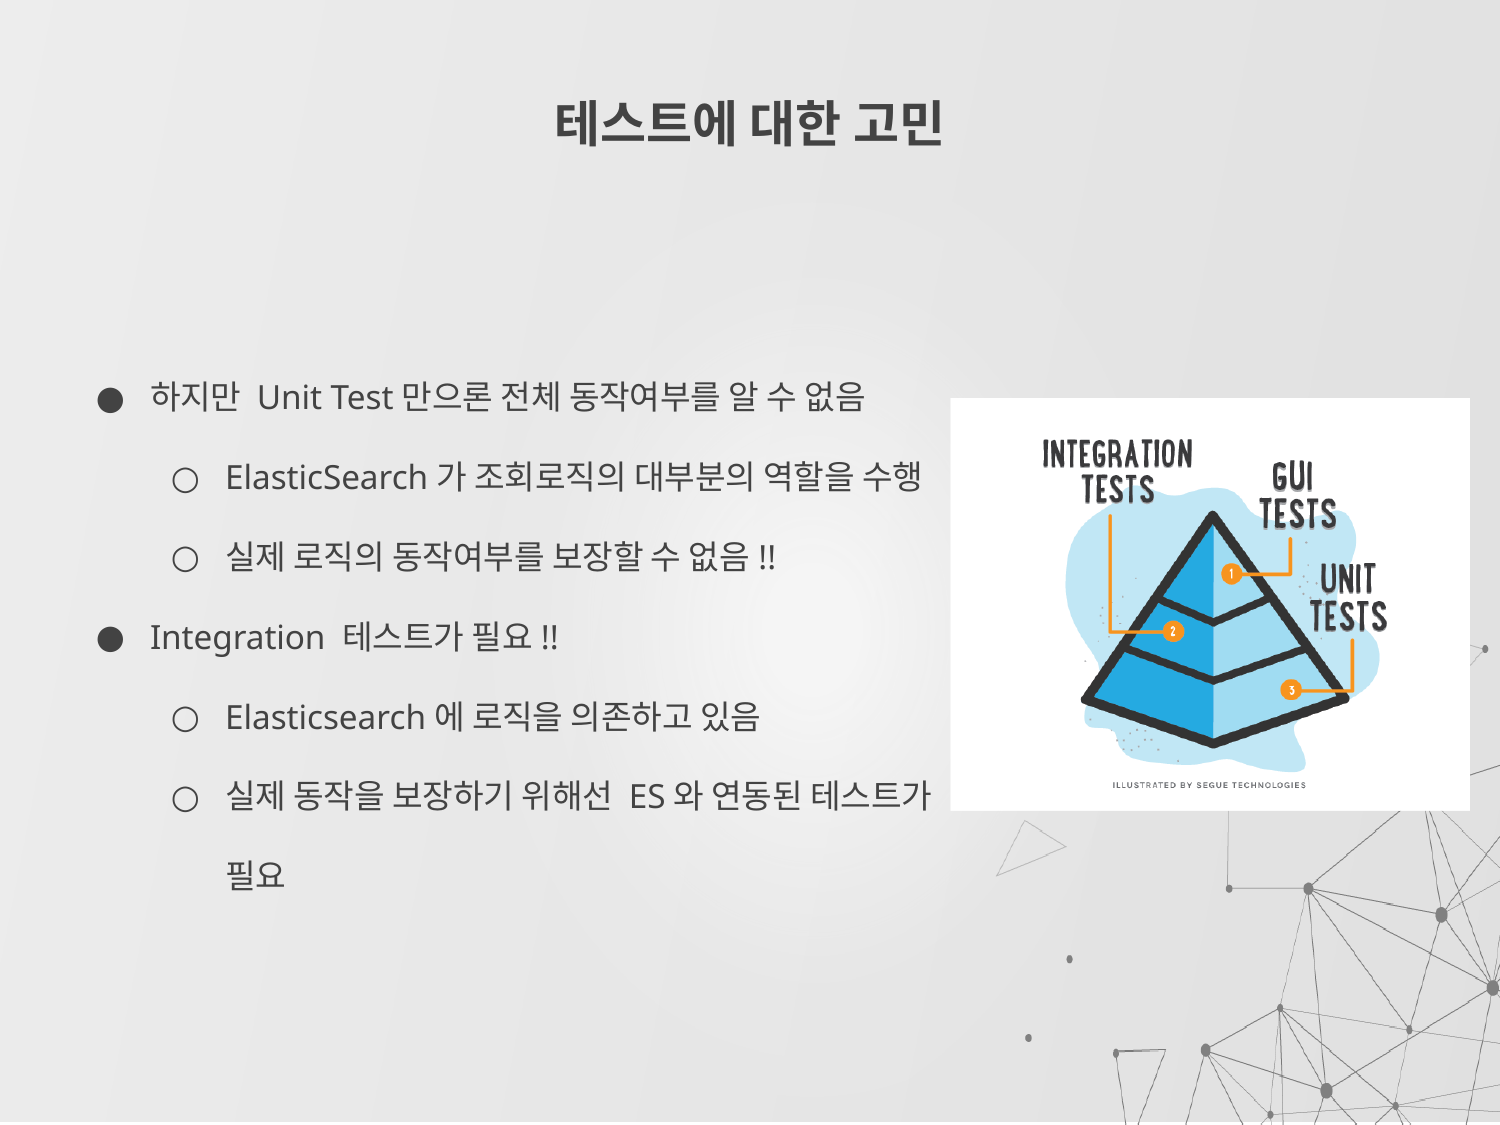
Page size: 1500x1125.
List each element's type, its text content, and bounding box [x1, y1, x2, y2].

title 테스트에 대한 고민 [322, 77, 1178, 285]
list 하지만 Unit Test만으론 전체 동작여부를 알 수 없음 ElasticSearch가 조회로직의 대부분의 역할을 수행 실제 로직의 동작여부를 보장할 수 없음!! Integration 테스트가 필요!! Elasticsearch에 로직을 의존하고 있음 실제 동작을 보장하기 위해선 ES와 연동된 테스트가 필요 [59, 321, 951, 978]
picture [0, 0, 1500, 1125]
